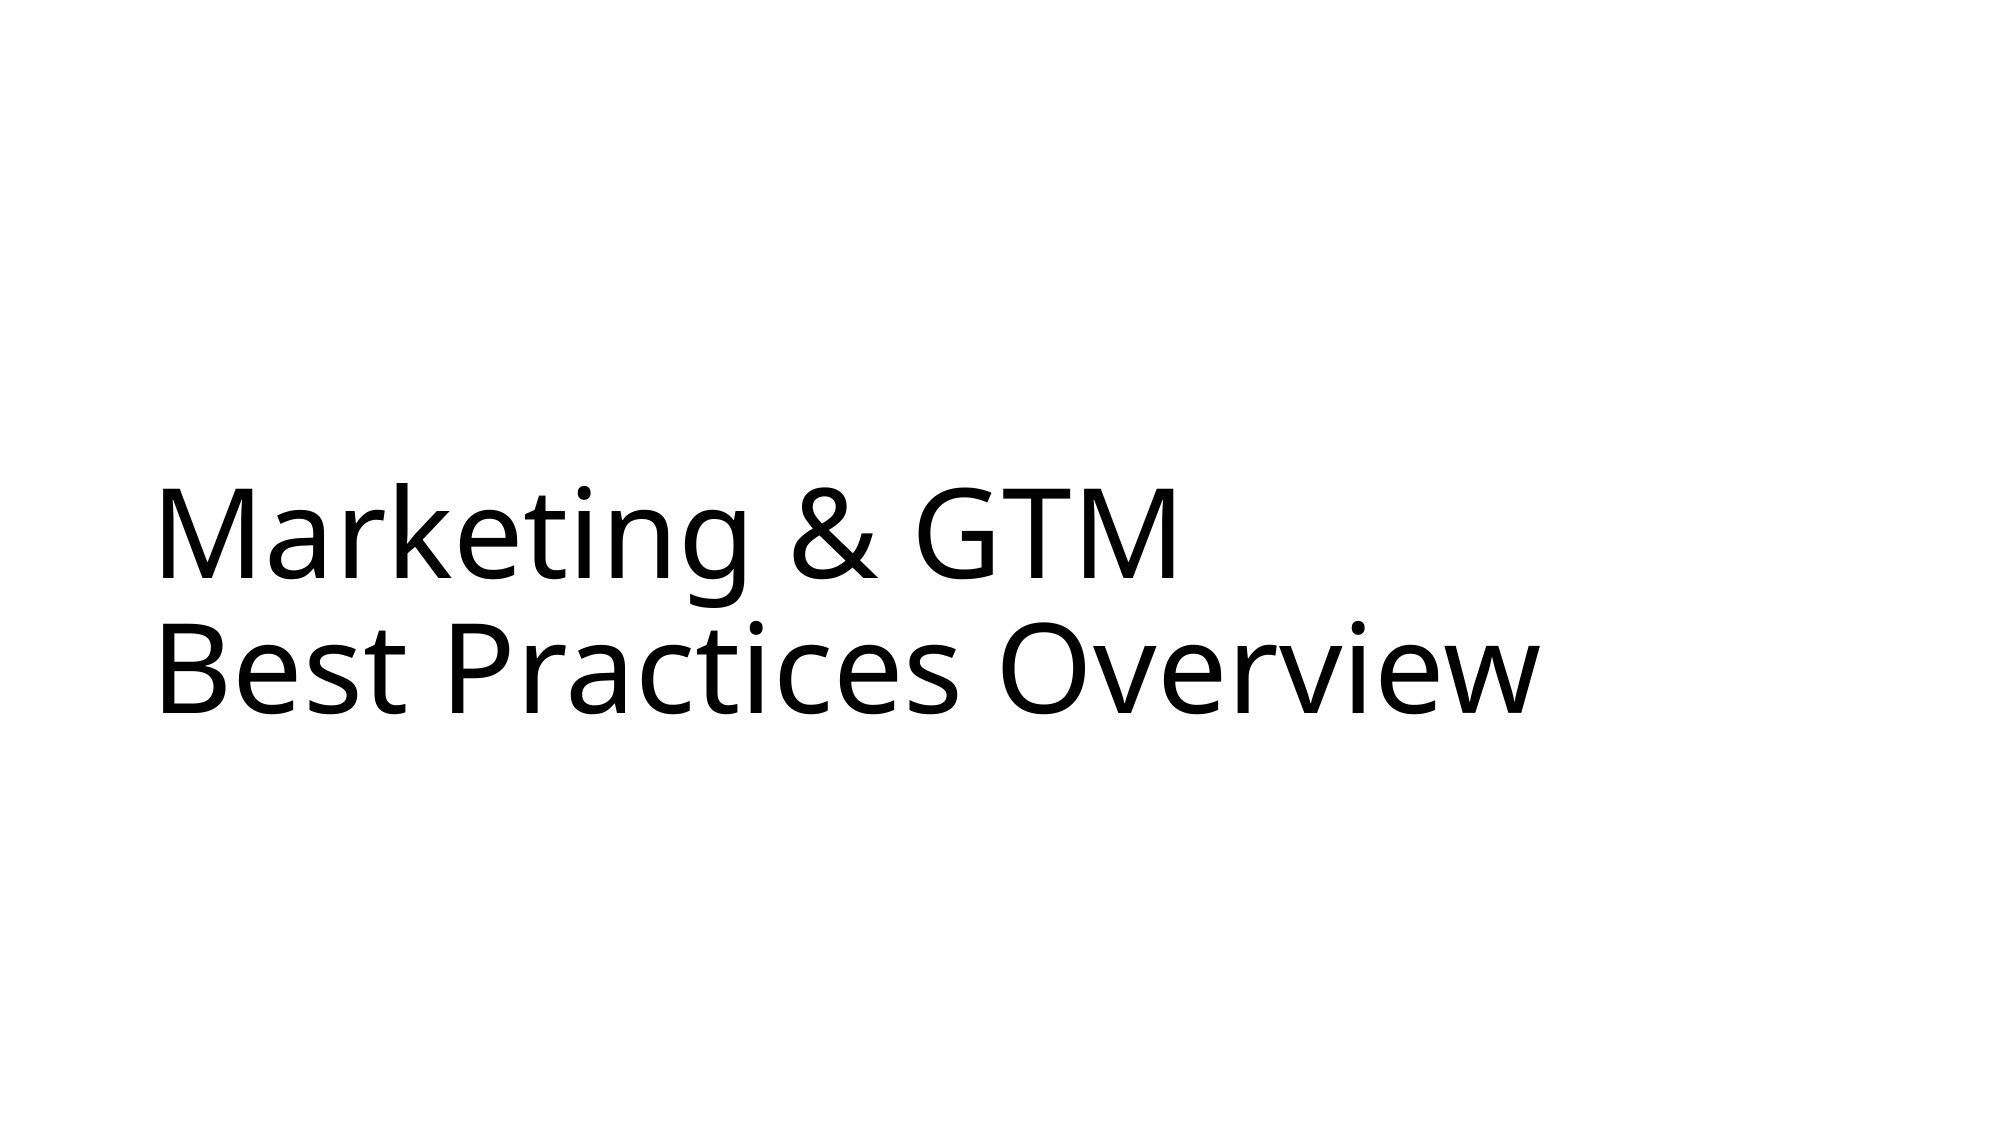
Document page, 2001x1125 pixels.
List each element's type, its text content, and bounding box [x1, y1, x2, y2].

title Marketing & GTM Best Practices Overview [136, 280, 1862, 749]
